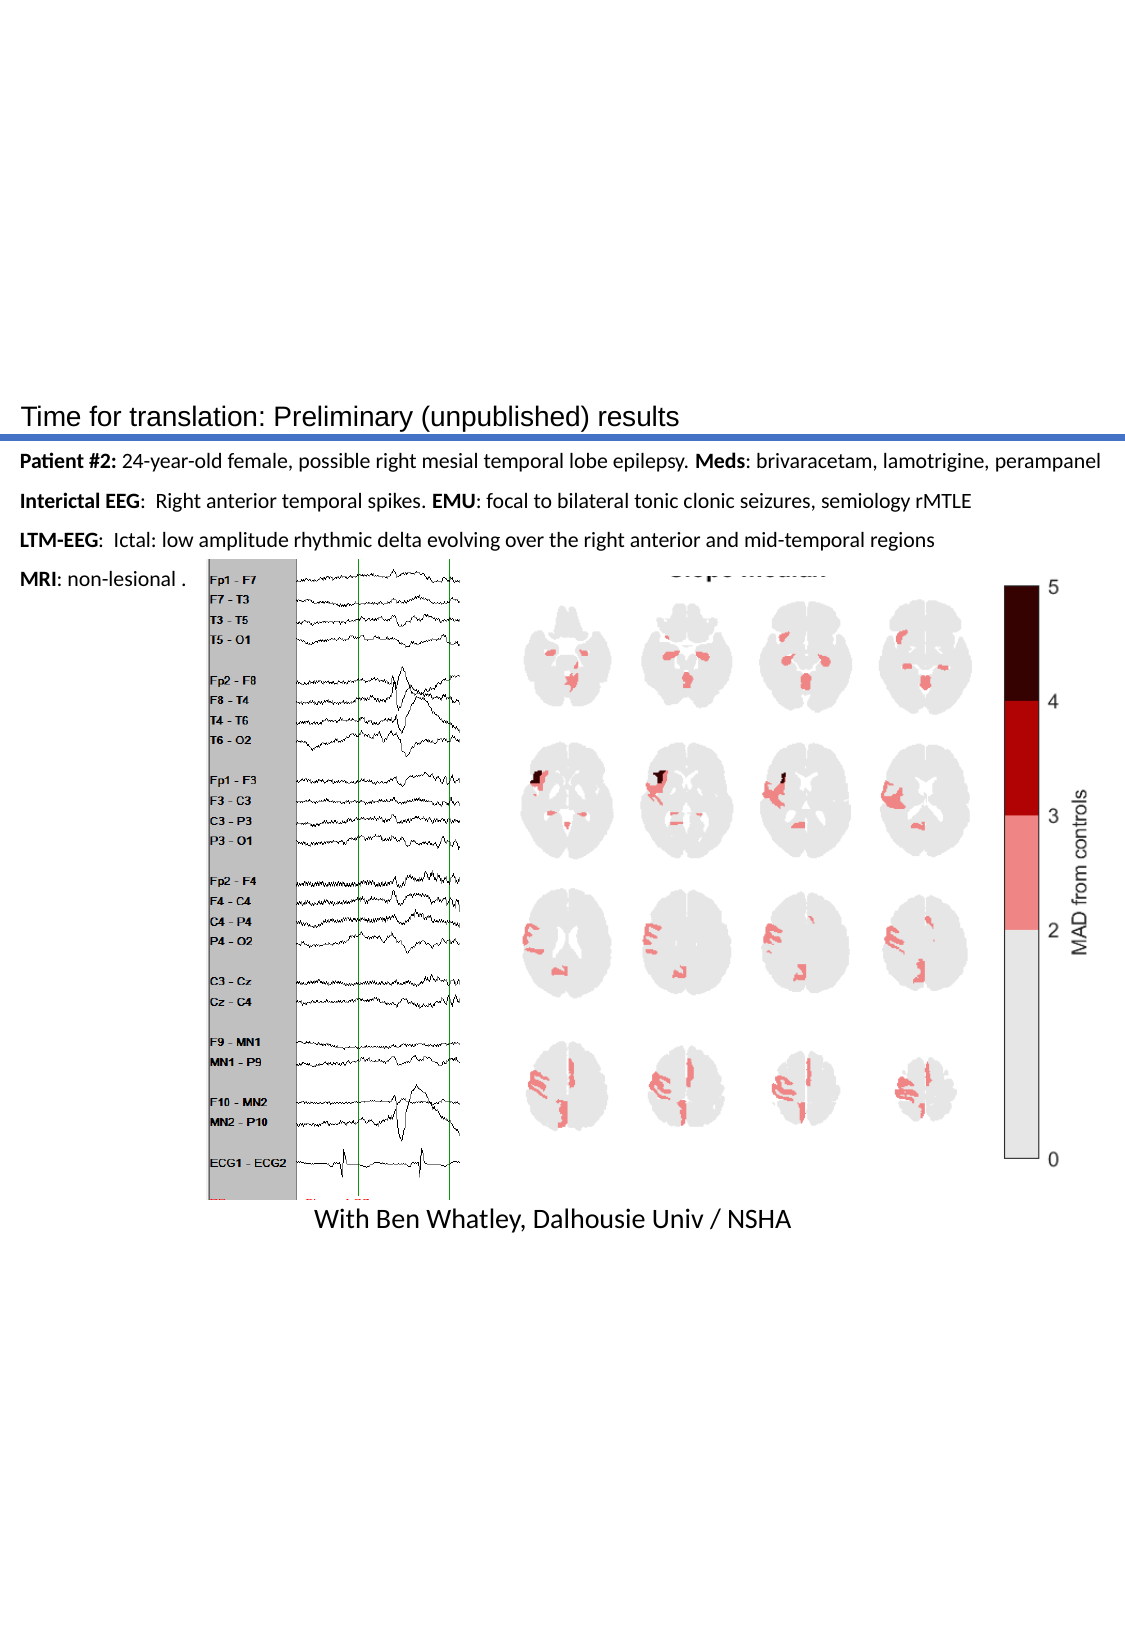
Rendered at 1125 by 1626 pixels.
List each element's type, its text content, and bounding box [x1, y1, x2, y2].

picture [519, 576, 1107, 1183]
text_box With Ben Whatley, Dalhousie Univ / NSHA [262, 1192, 844, 1242]
list Patient #2: 24-year-old female, possible right mesial temporal lobe epilepsy. Meds: brivaracetam, lamotrigine, perampanel Interictal EEG: Right anterior temporal spikes. EMU: focal to bilateral tonic clonic seizures, semiology rMTLE LTM-EEG: Ictal: low amplitude rhythmic delta evolving over the right anterior and mid-temporal regions MRI: non-lesional . [4, 442, 1125, 588]
text_box Time for translation: Preliminary (unpublished) results [5, 390, 696, 434]
picture [206, 559, 460, 1200]
